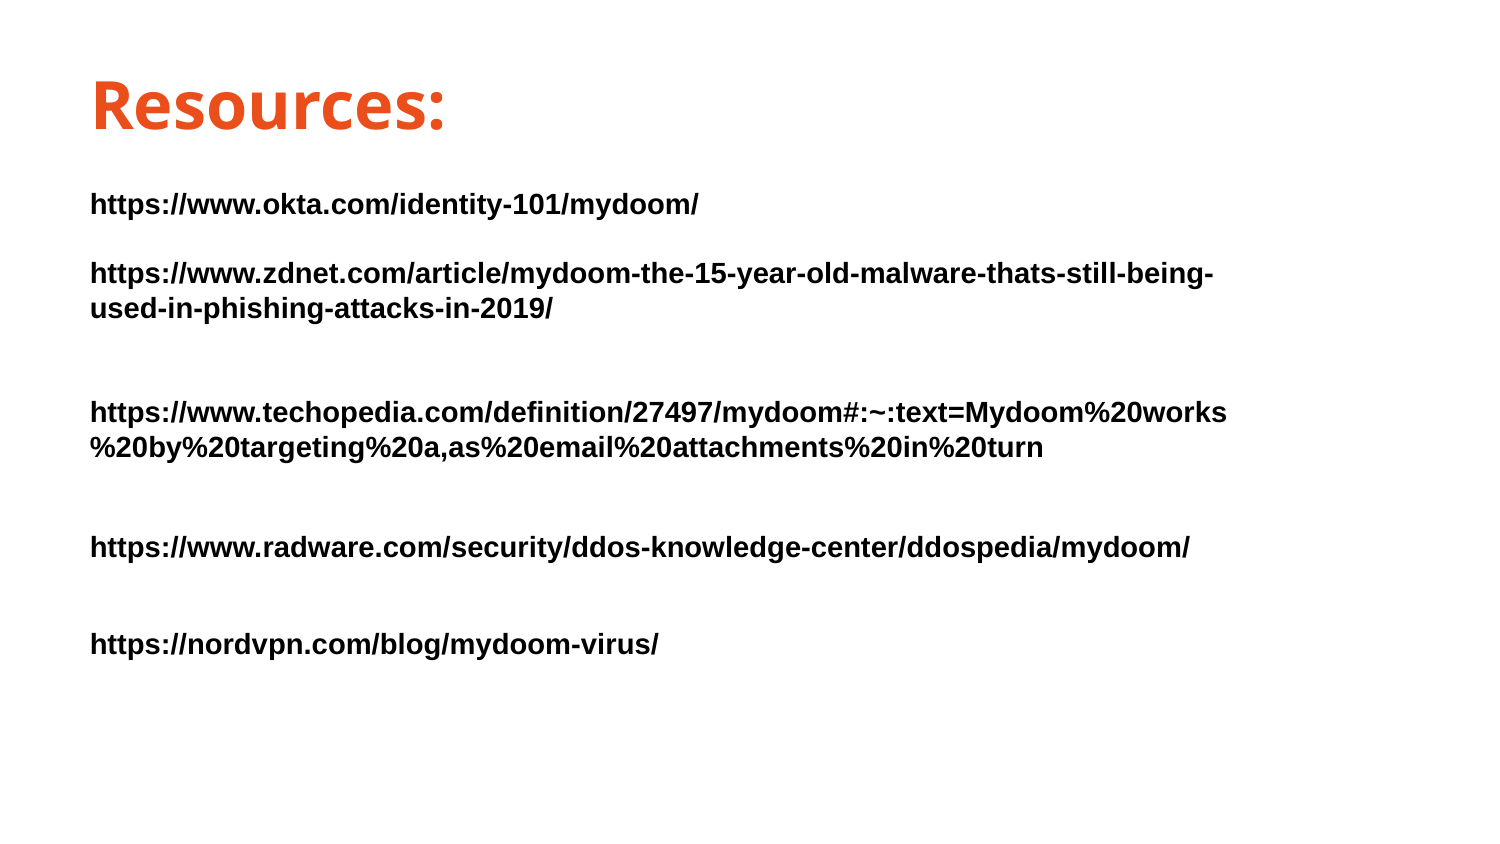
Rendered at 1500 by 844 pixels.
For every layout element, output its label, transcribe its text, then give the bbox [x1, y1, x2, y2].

text_box https://www.okta.com/identity-101/mydoom/ [75, 177, 1296, 228]
text_box https://www.techopedia.com/definition/27497/mydoom#:~:text=Mydoom%20works%20by%20targeting%20a,as%20email%20attachments%20in%20turn [75, 385, 1296, 471]
title Resources: [75, 48, 1425, 142]
text_box https://nordvpn.com/blog/mydoom-virus/ [75, 618, 1296, 668]
text_box https://www.radware.com/security/ddos-knowledge-center/ddospedia/mydoom/ [75, 520, 1296, 571]
text_box https://www.zdnet.com/article/mydoom-the-15-year-old-malware-thats-still-being-used-in-phishing-attacks-in-2019/ [75, 246, 1296, 332]
